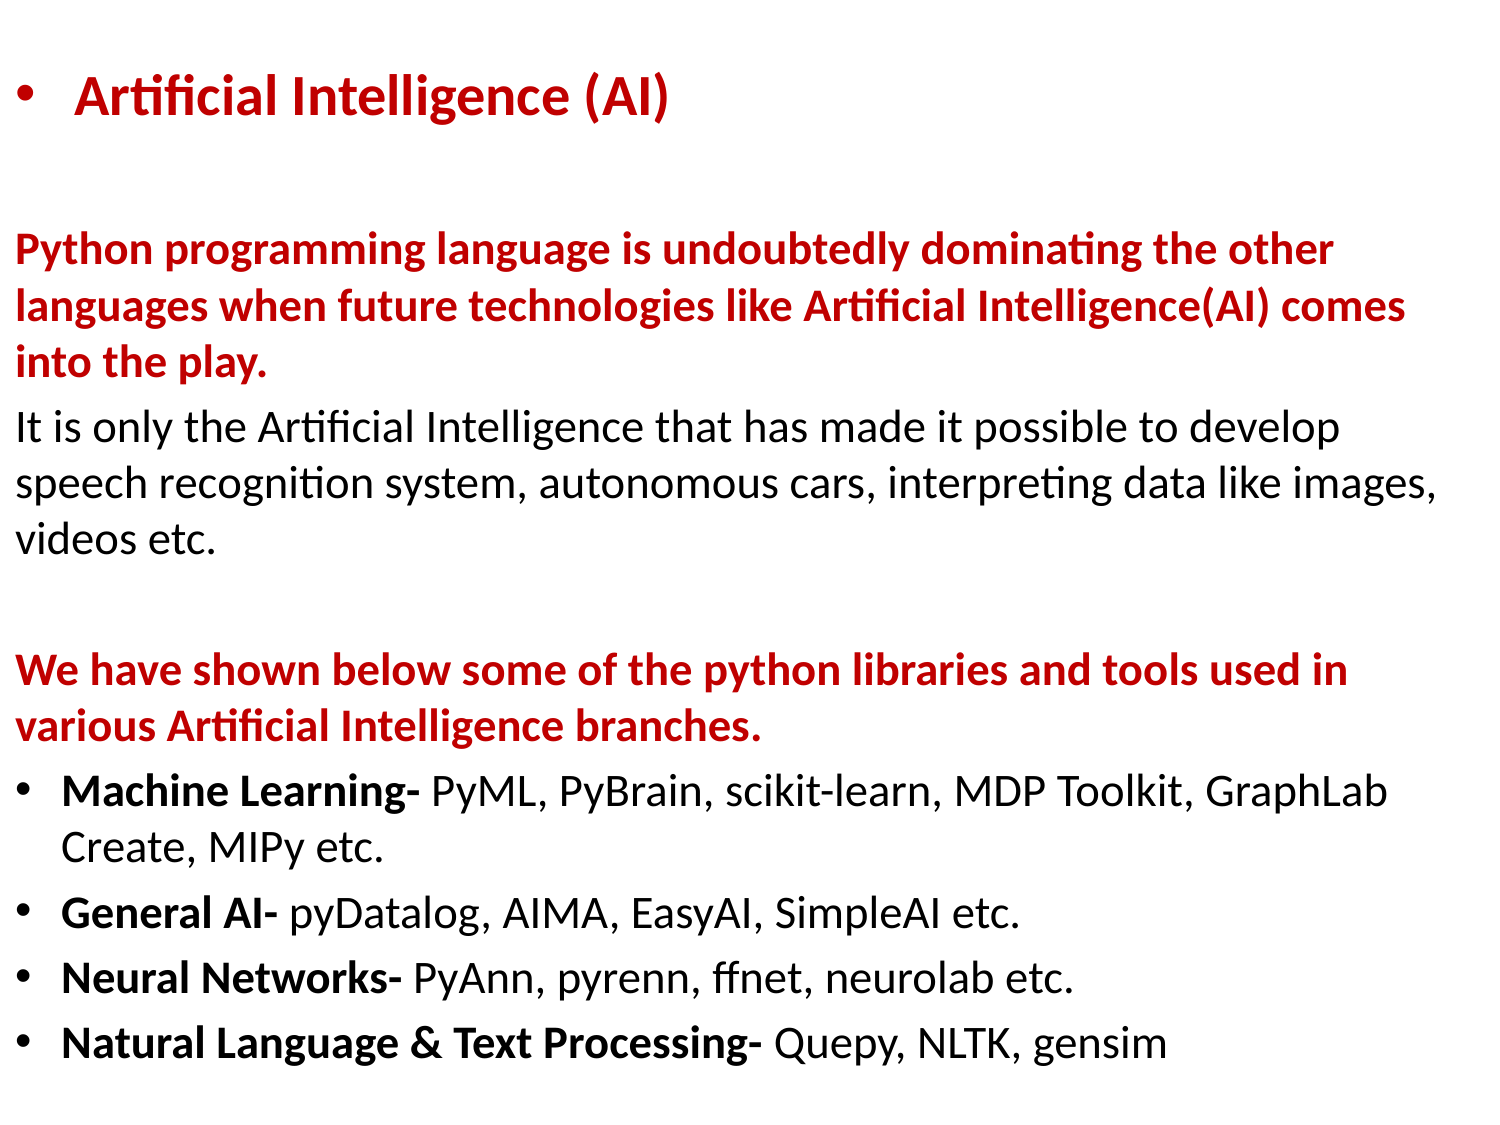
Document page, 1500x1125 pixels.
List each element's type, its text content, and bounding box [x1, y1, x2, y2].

list Artificial Intelligence (AI) Python programming language is undoubtedly dominating the other languages when future technologies like Artificial Intelligence(AI) comes into the play. It is only the Artificial Intelligence that has made it possible to develop speech recognition system, autonomous cars, interpreting data like images, videos etc. We have shown below some of the python libraries and tools used in various Artificial Intelligence branches. Machine Learning- PyML, PyBrain, scikit-learn, MDP Toolkit, GraphLab Create, MIPy etc. General AI- pyDatalog, AIMA, EasyAI, SimpleAI etc. Neural Networks- PyAnn, pyrenn, ffnet, neurolab etc. Natural Language & Text Processing- Quepy, NLTK, gensim [0, 50, 1500, 1088]
